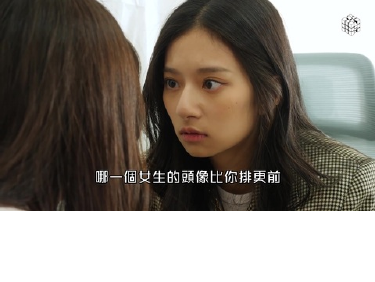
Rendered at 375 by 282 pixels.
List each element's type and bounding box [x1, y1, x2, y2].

picture [0, 0, 375, 212]
